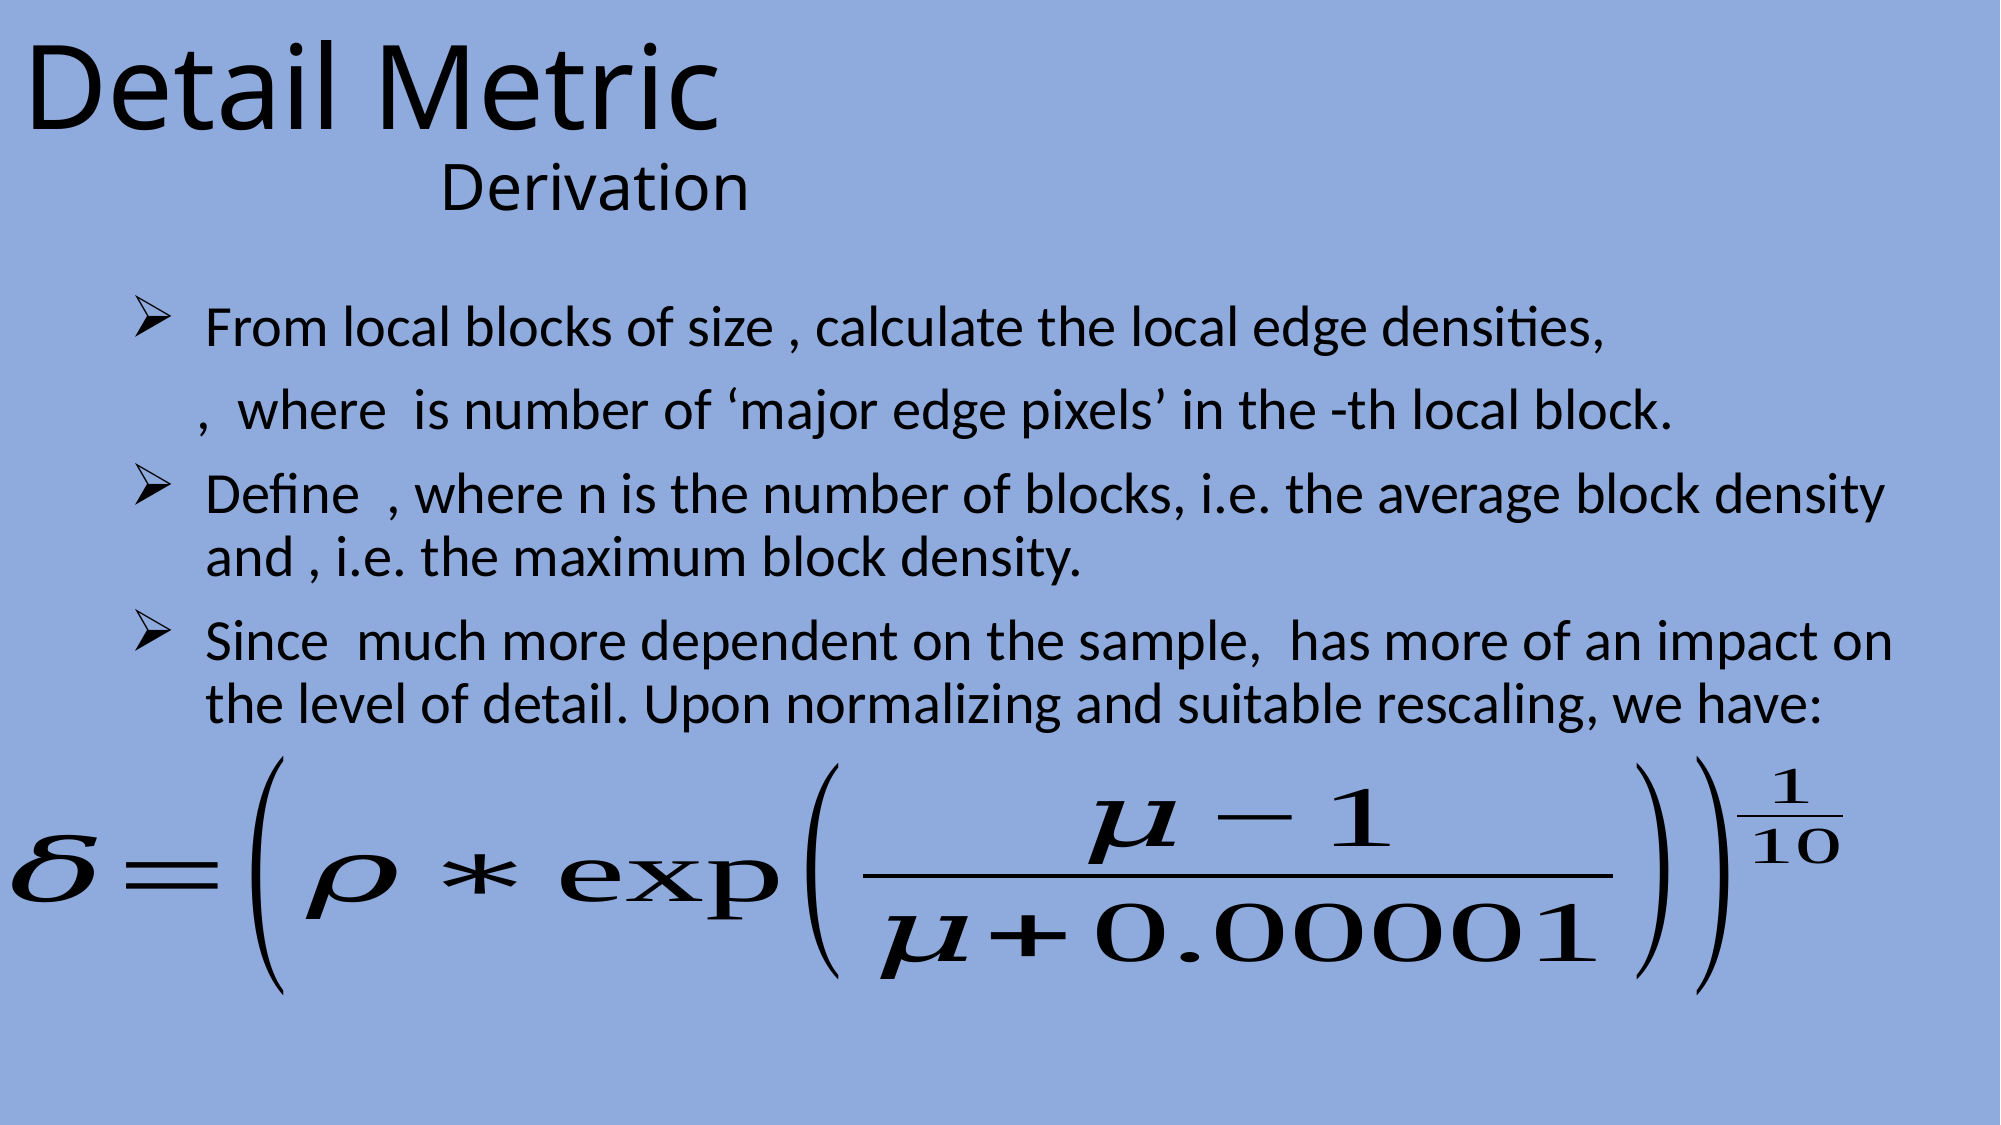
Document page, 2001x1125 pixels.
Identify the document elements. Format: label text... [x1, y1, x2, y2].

title Detail Metric Derivation [0, 11, 767, 241]
